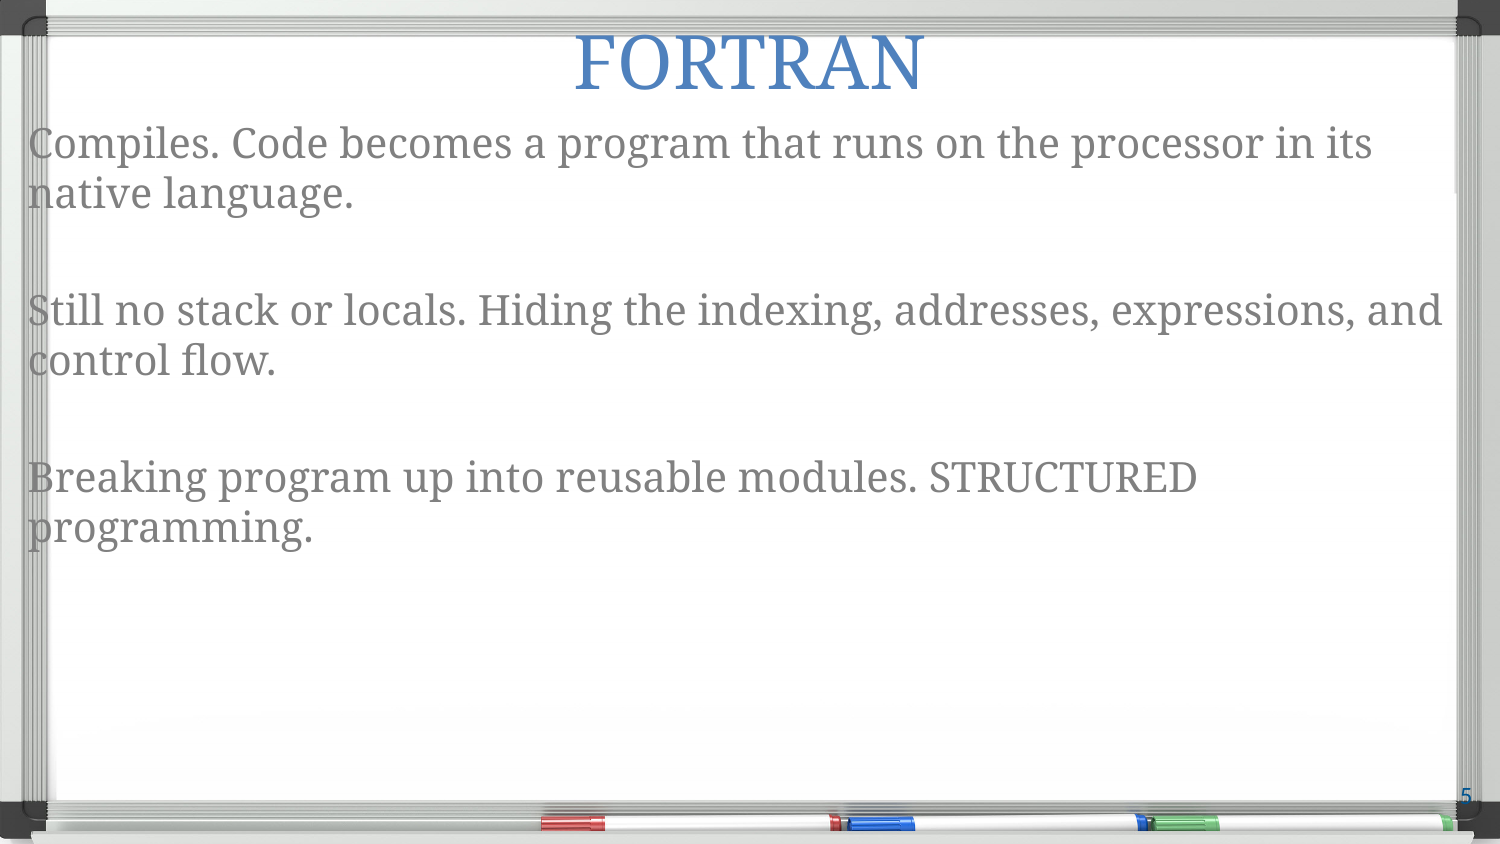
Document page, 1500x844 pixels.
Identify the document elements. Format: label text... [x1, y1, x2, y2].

list Compiles. Code becomes a program that runs on the processor in its native language. Still no stack or locals. Hiding the indexing, addresses, expressions, and control flow. Breaking program up into reusable modules. STRUCTURED programming. [12, 109, 1488, 822]
title FORTRAN [12, 9, 1488, 109]
slide_number 5 [1387, 771, 1488, 817]
picture [0, 0, 1500, 844]
